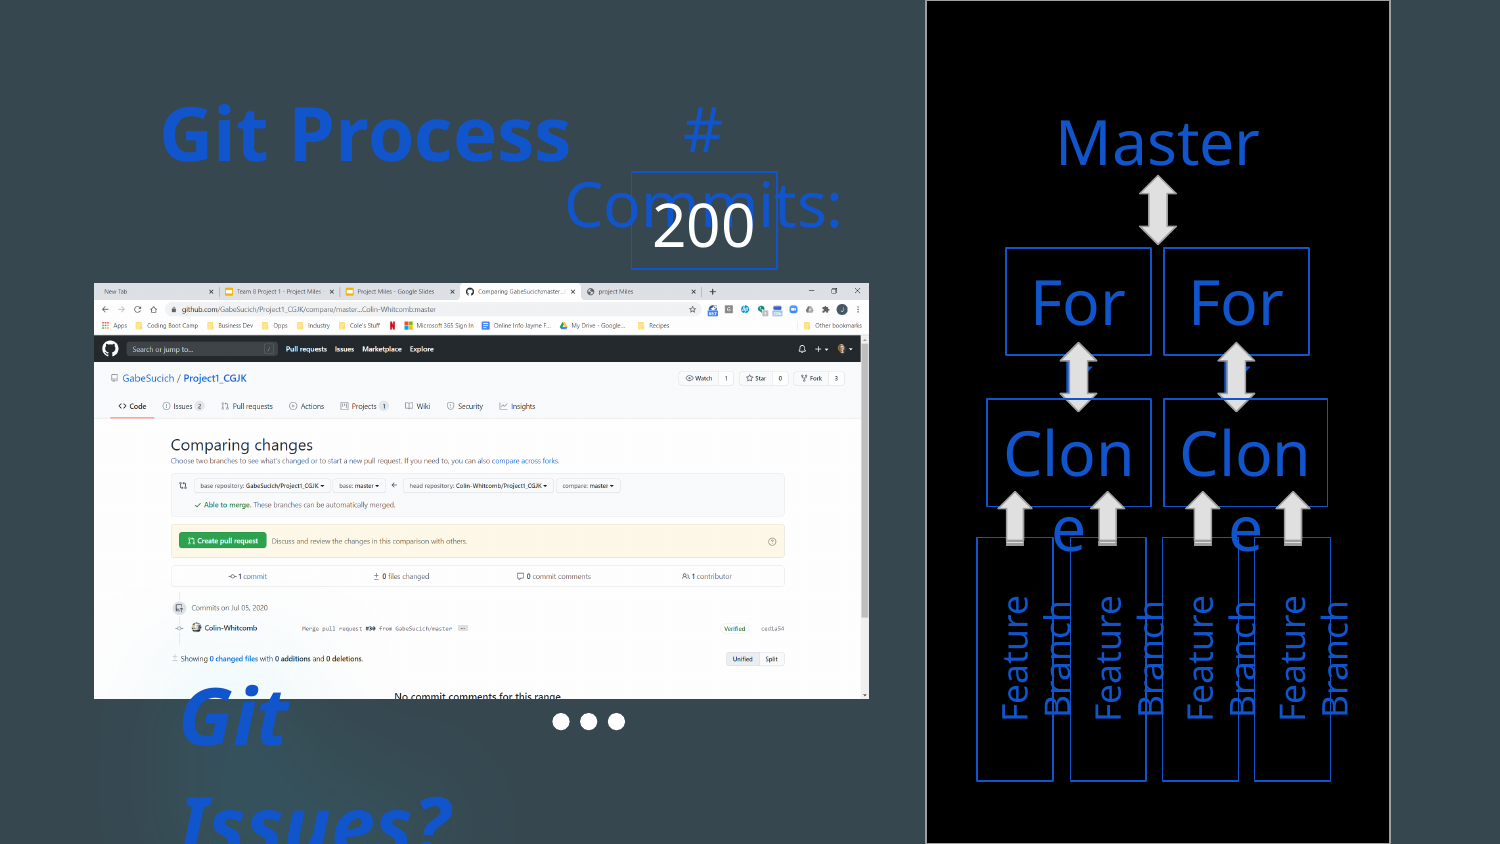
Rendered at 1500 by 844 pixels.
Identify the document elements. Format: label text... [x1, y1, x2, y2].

text_box [926, 185, 1390, 844]
text_box [1060, 342, 1097, 399]
title # Commits: [526, 75, 883, 173]
title Fork [1005, 247, 1152, 355]
title Master [926, 87, 1390, 185]
picture [93, 283, 870, 700]
text_box [1276, 491, 1311, 546]
text_box [1090, 491, 1125, 546]
list Git Issues? [163, 709, 571, 755]
text_box [1218, 342, 1255, 399]
title Feature Branch [1070, 537, 1147, 782]
title Fork [1163, 247, 1309, 355]
title Clone [987, 399, 1152, 507]
text_box [926, 0, 1390, 87]
text_box [1139, 175, 1177, 245]
title Feature Branch [1162, 537, 1239, 782]
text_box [552, 712, 626, 731]
title Clone [1163, 399, 1328, 507]
title Feature Branch [977, 537, 1053, 782]
title 200 [631, 172, 777, 270]
text_box [1185, 491, 1220, 546]
text_box [998, 491, 1032, 546]
title Feature Branch [1254, 537, 1331, 782]
list Git Process [144, 57, 926, 176]
